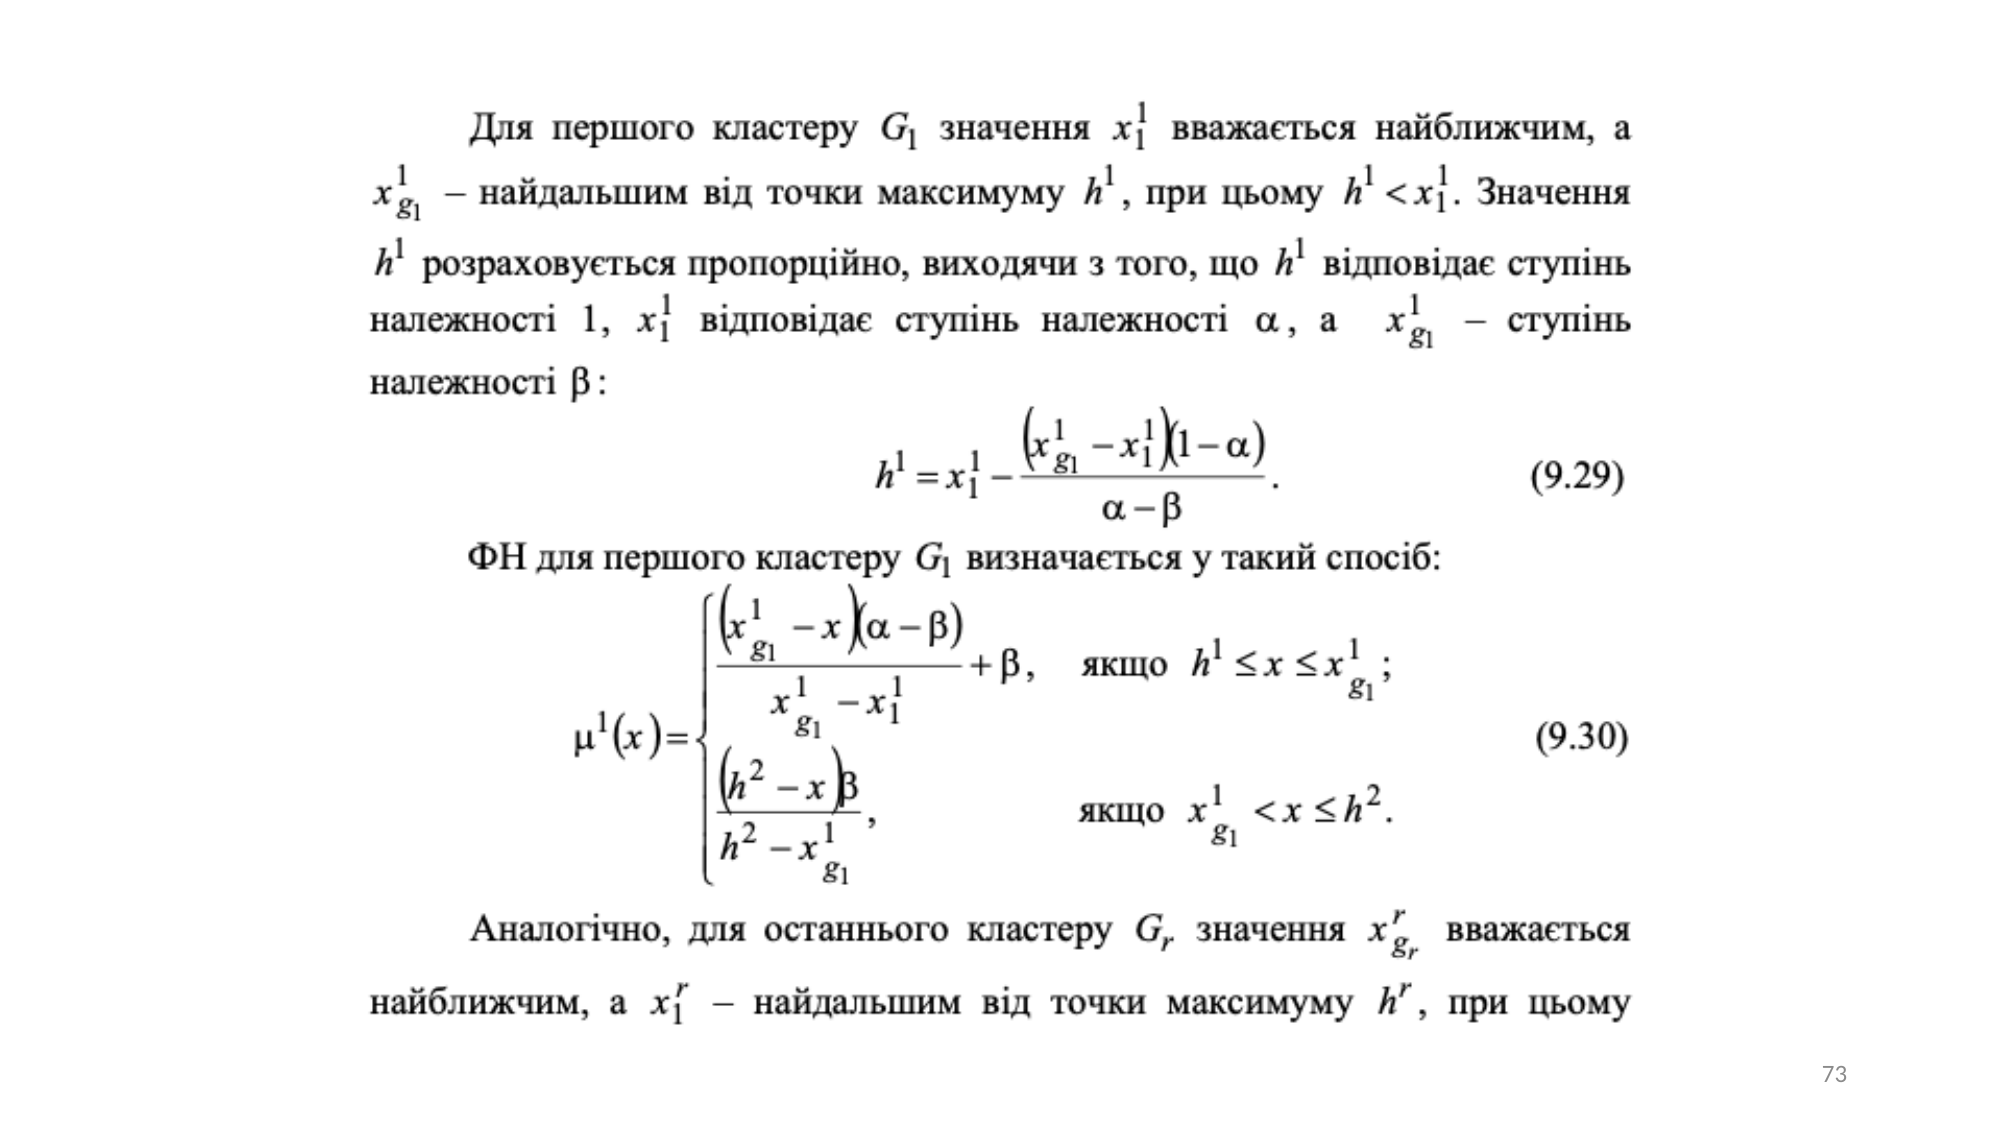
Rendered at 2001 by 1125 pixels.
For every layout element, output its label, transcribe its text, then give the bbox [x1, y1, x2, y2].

picture [321, 71, 1679, 1054]
slide_number 73 [1412, 1042, 1863, 1103]
